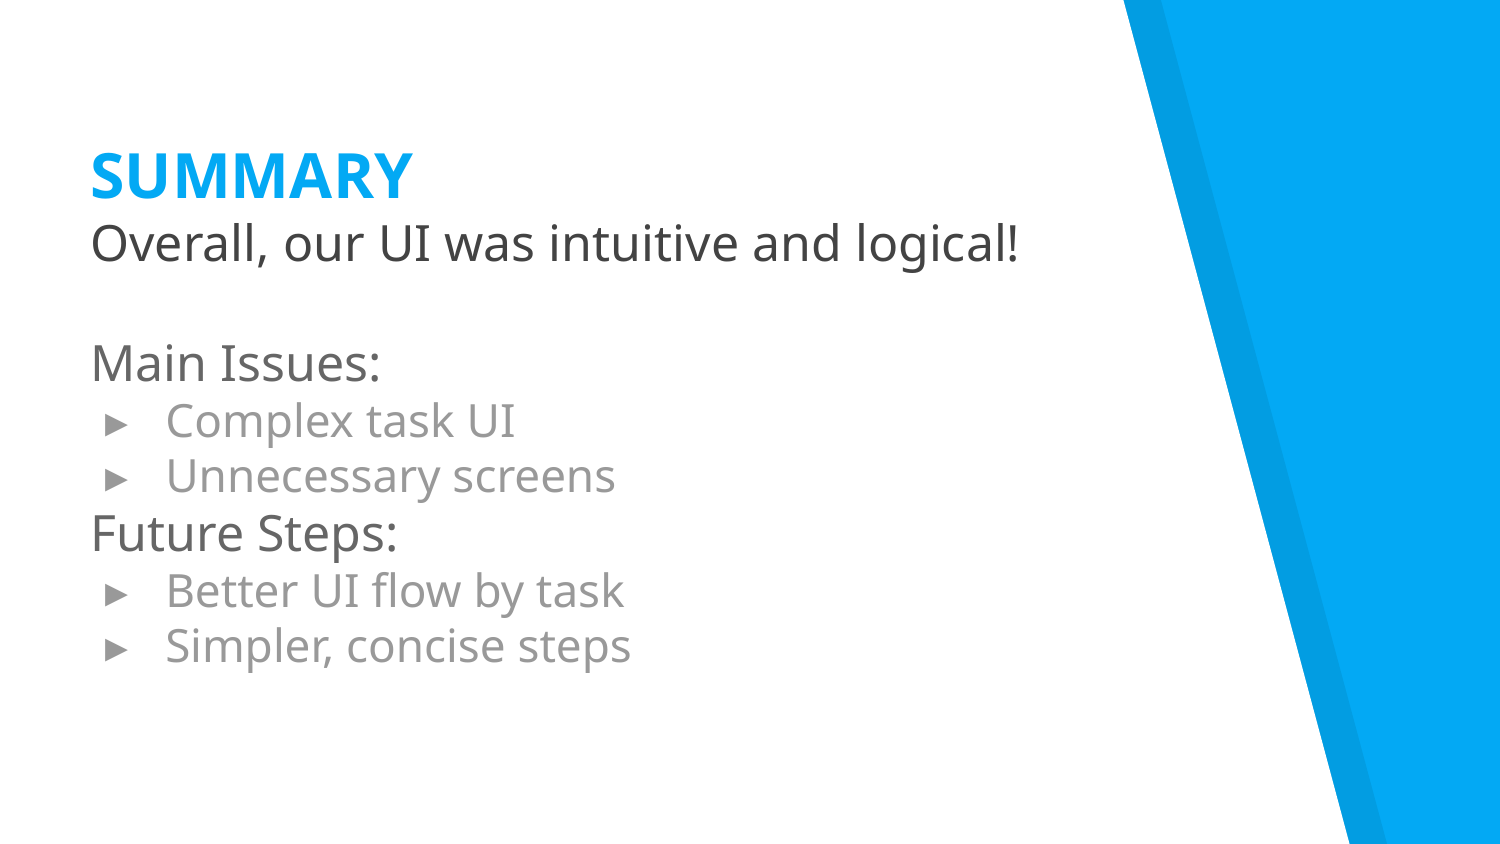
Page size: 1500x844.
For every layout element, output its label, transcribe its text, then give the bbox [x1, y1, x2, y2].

title SUMMARY [75, 117, 1083, 196]
list Overall, our UI was intuitive and logical! Main Issues: Complex task UI Unnecessary screens Future Steps: Better UI flow by task Simpler, concise steps [75, 196, 1113, 745]
